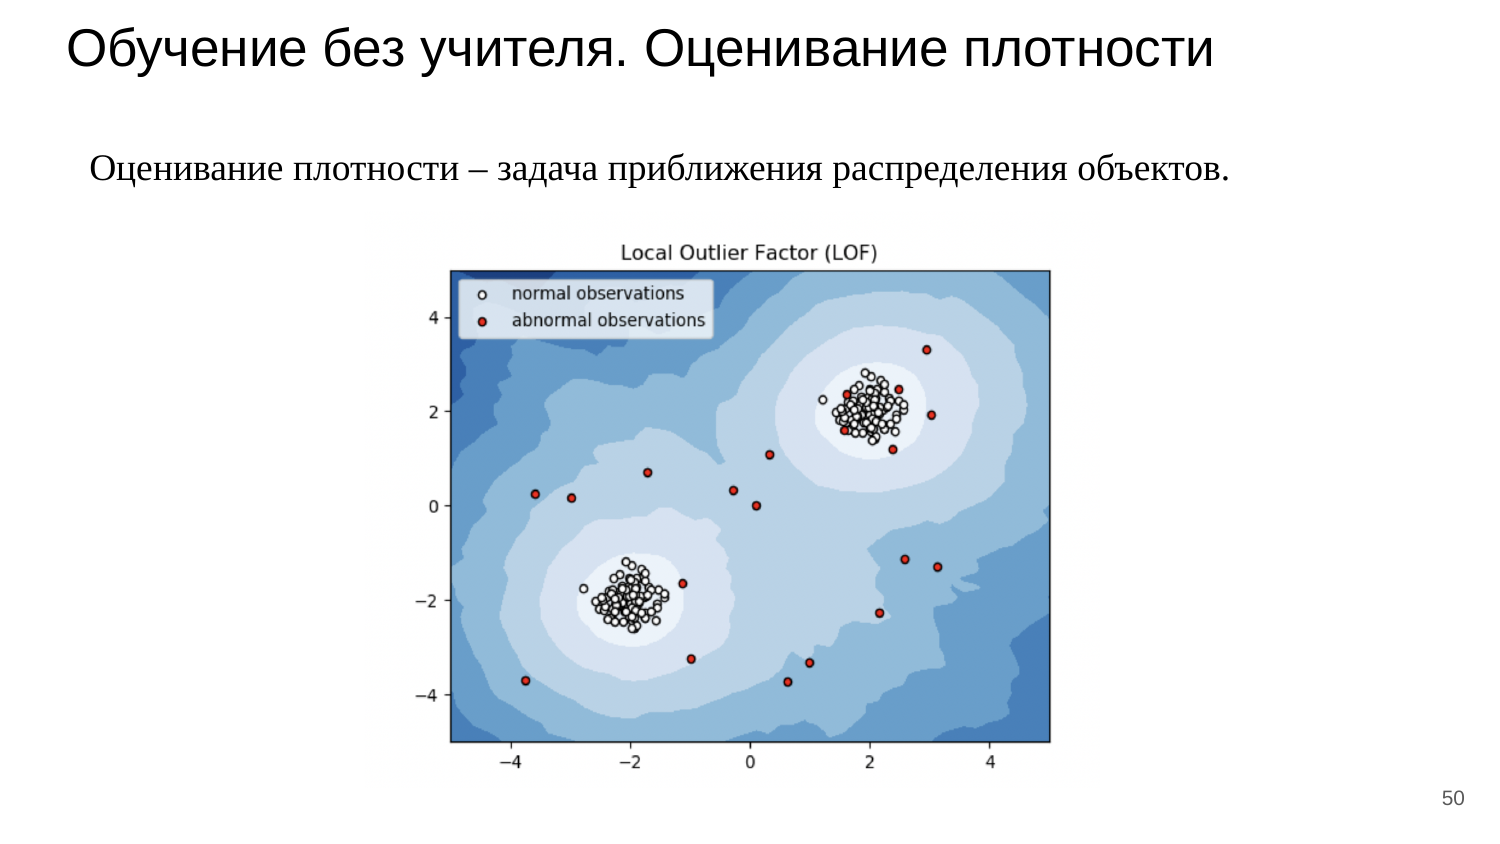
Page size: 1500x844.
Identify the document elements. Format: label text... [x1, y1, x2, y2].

slide_number ‹#› [1389, 764, 1480, 830]
title Обучение без учителя. Оценивание плотности [51, 0, 1449, 92]
text_box Оценивание плотности – задача приближения распределения объектов. [74, 128, 1390, 734]
picture [363, 210, 1101, 788]
